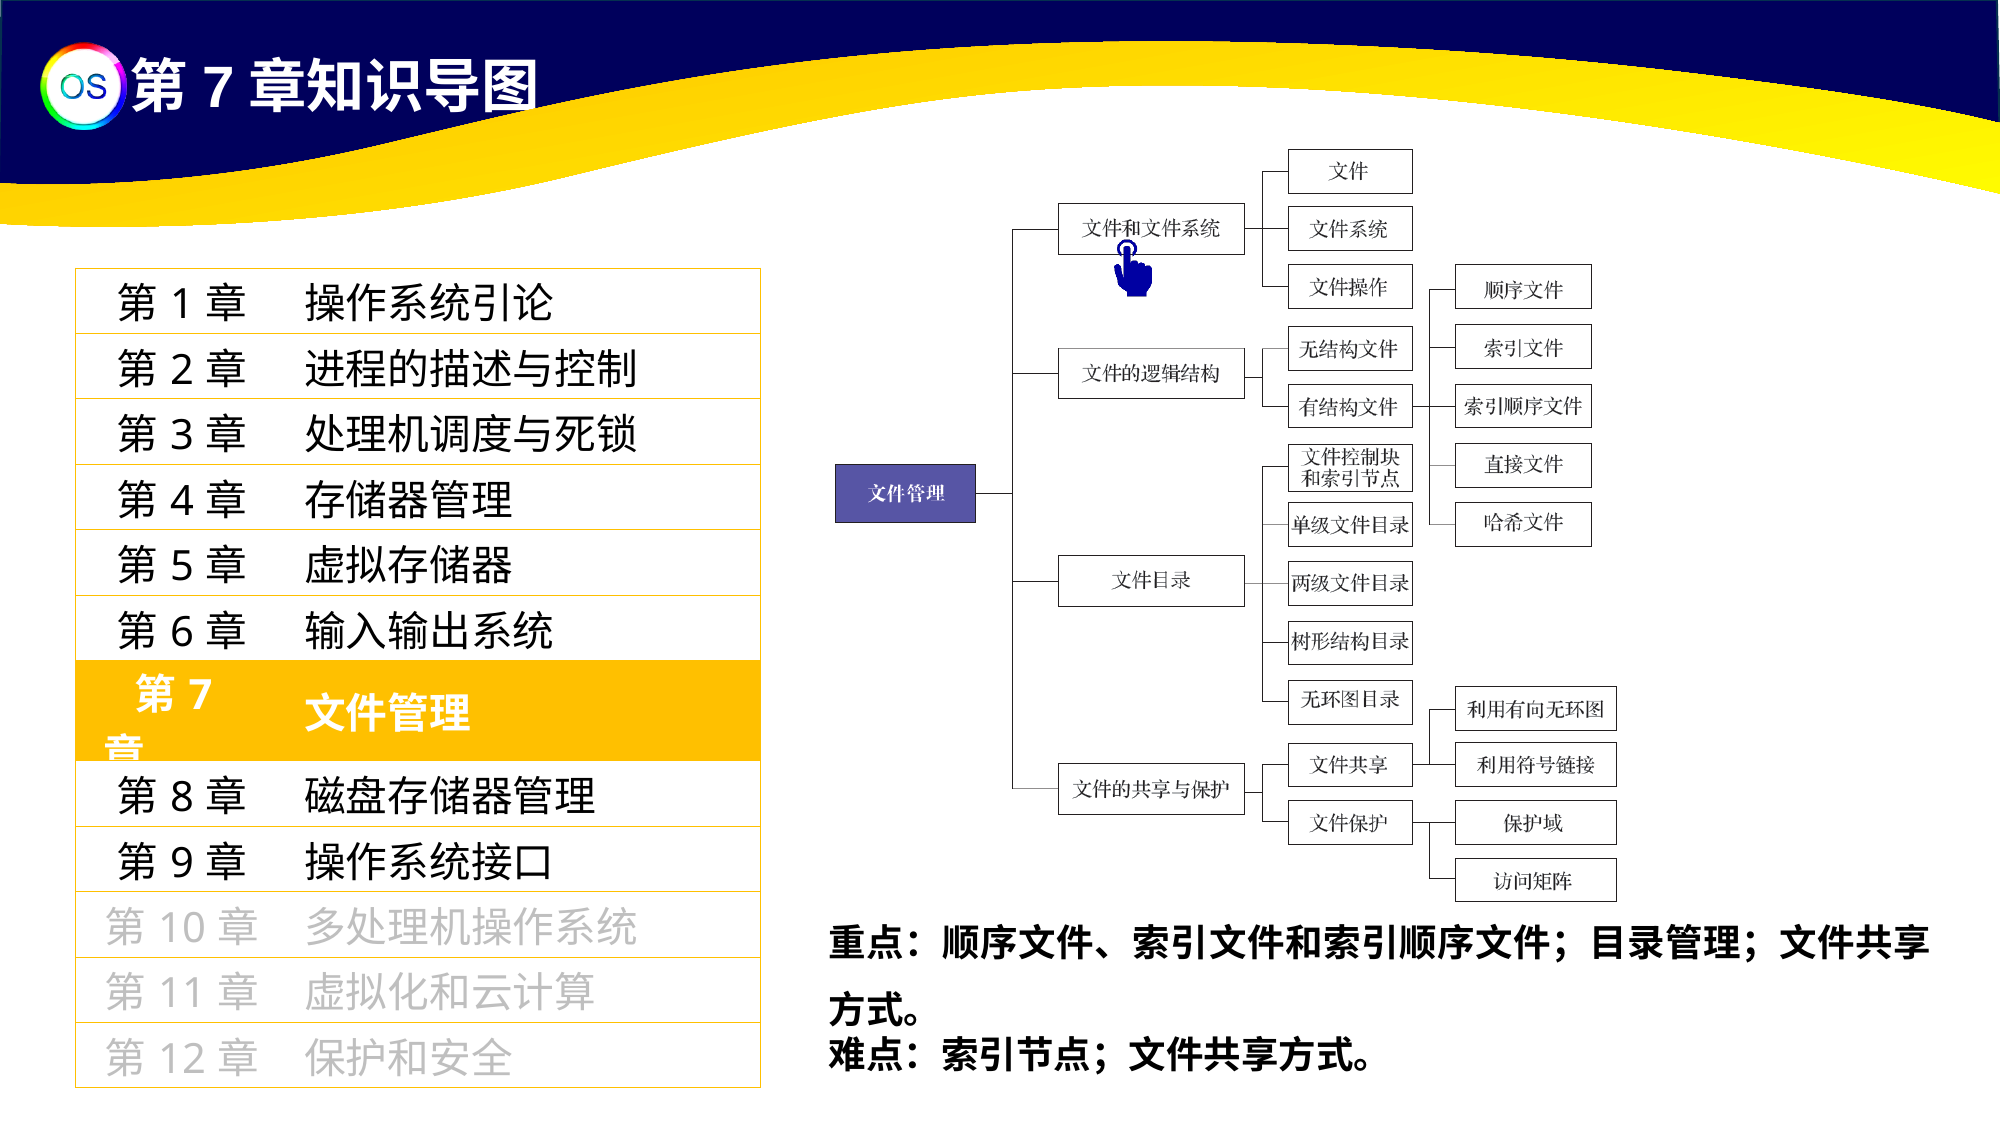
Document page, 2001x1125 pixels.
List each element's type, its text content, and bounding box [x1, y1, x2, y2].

picture [813, 129, 1637, 920]
table_cell 虚拟化和云计算 [276, 958, 760, 1022]
table_cell 第5章 [76, 530, 276, 595]
table_cell 磁盘存储器管理 [276, 761, 760, 826]
table_cell 输入输出系统 [276, 596, 760, 660]
table_cell 进程的描述与控制 [276, 334, 760, 398]
table_cell 操作系统接口 [276, 827, 760, 891]
text_box 第7章知识导图 [127, 42, 555, 127]
table_header 操作系统引论 [276, 269, 760, 333]
table_header 第1章 [76, 269, 276, 333]
text_box [0, 0, 2000, 184]
table_cell 多处理机操作系统 [276, 892, 760, 957]
table_cell 第2章 [76, 334, 276, 398]
table_cell 第12章 [76, 1023, 276, 1087]
table_cell 第9章 [76, 827, 276, 891]
table_cell 存储器管理 [276, 465, 760, 529]
table_cell 虚拟存储器 [276, 530, 760, 595]
picture [40, 42, 127, 130]
table_cell 第4章 [76, 465, 276, 529]
table_cell 文件管理 [276, 661, 760, 760]
table_cell 第7章 [76, 661, 276, 760]
table_cell 第3章 [76, 399, 276, 464]
table_cell 第8章 [76, 761, 276, 826]
table_cell 第11章 [76, 958, 276, 1022]
text_box 重点：顺序文件、索引文件和索引顺序文件；目录管理；文件共享方式。 难点：索引节点；文件共享方式。 [813, 889, 1947, 1084]
text_box [0, 41, 2000, 227]
table_cell 保护和安全 [276, 1023, 760, 1087]
table_cell 第6章 [76, 596, 276, 660]
table_cell 第10章 [76, 892, 276, 957]
table_cell 处理机调度与死锁 [276, 399, 760, 464]
